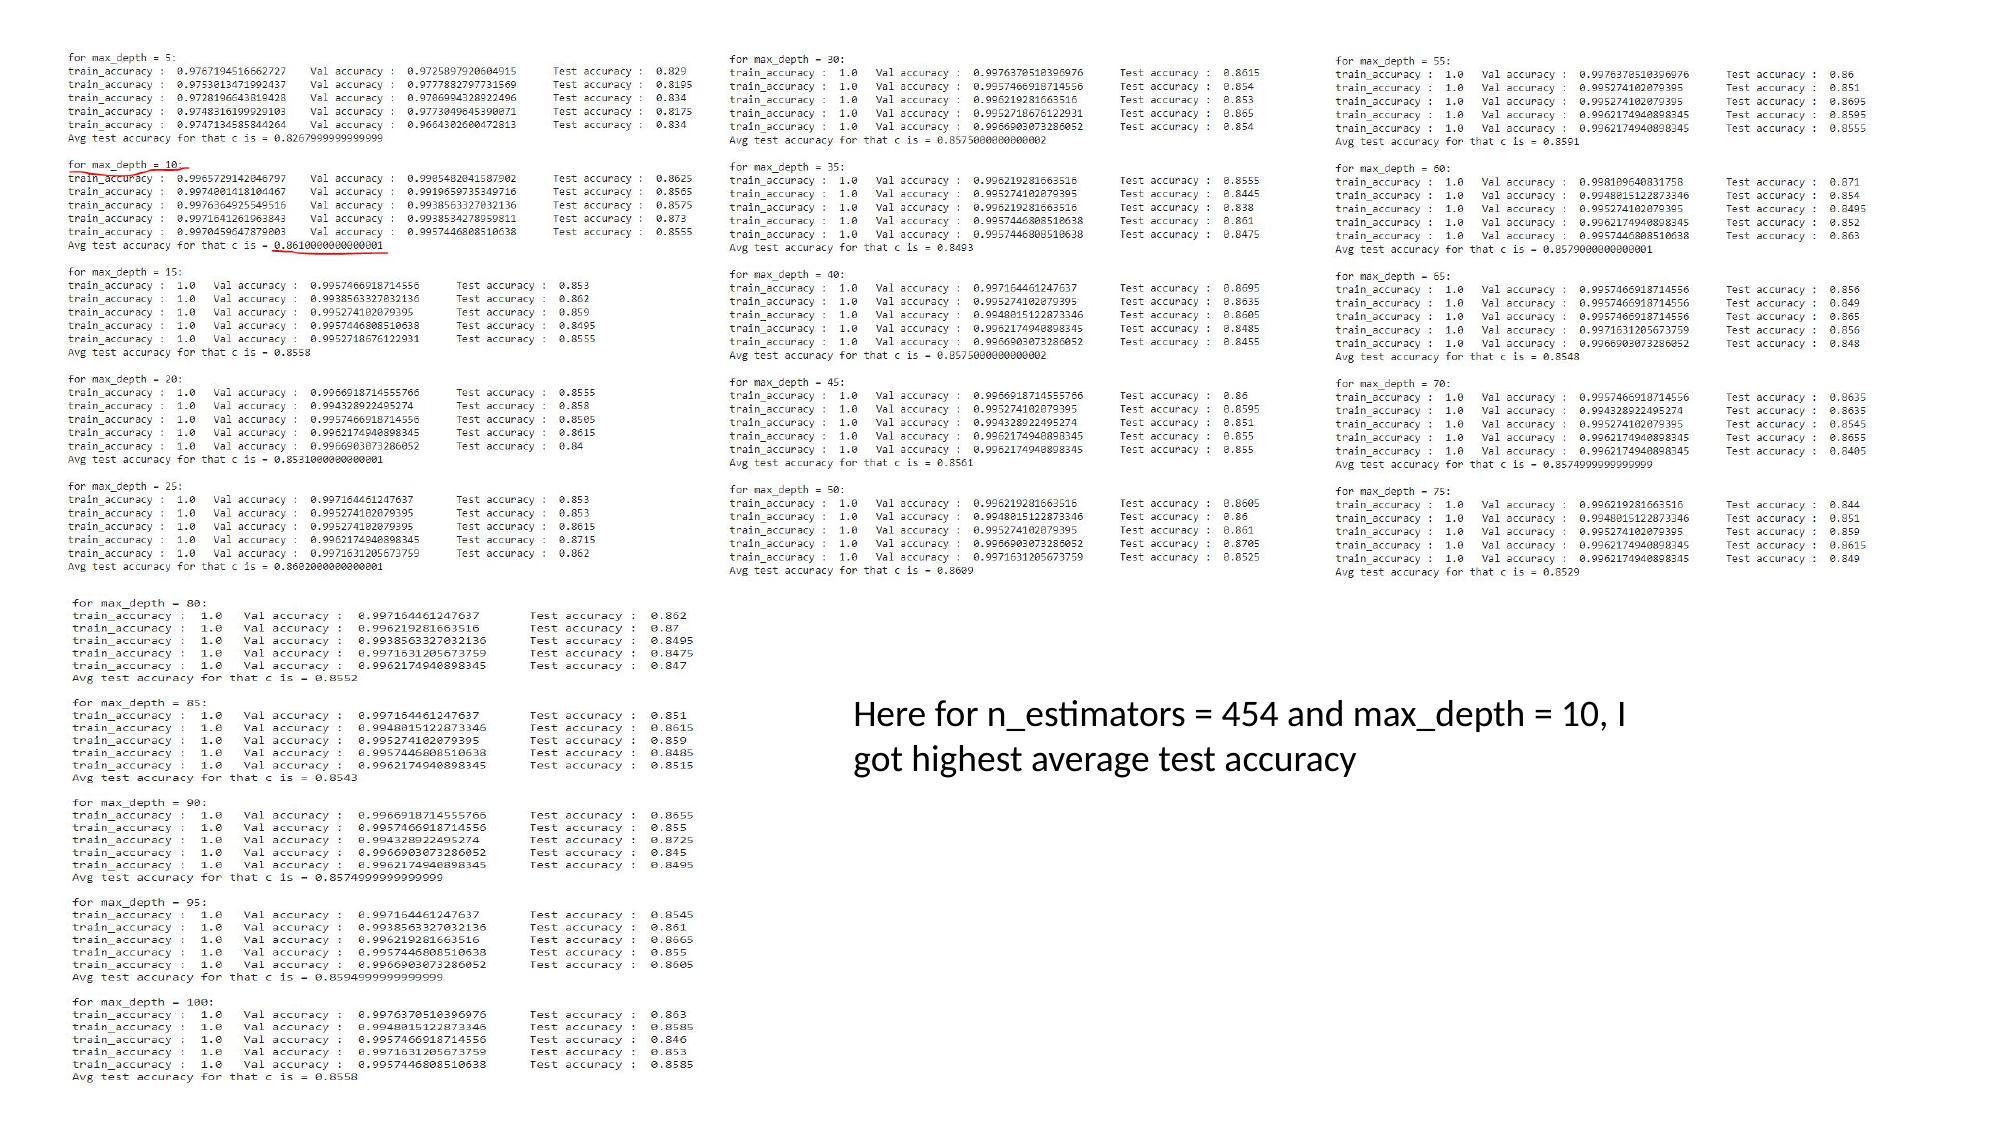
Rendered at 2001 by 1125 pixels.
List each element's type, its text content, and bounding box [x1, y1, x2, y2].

picture [66, 593, 700, 1093]
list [66, 49, 700, 583]
text_box Here for n_estimators = 454 and max_depth = 10, I got highest average test accuracy [838, 681, 1653, 787]
picture [726, 49, 1274, 583]
picture [1332, 49, 1877, 583]
